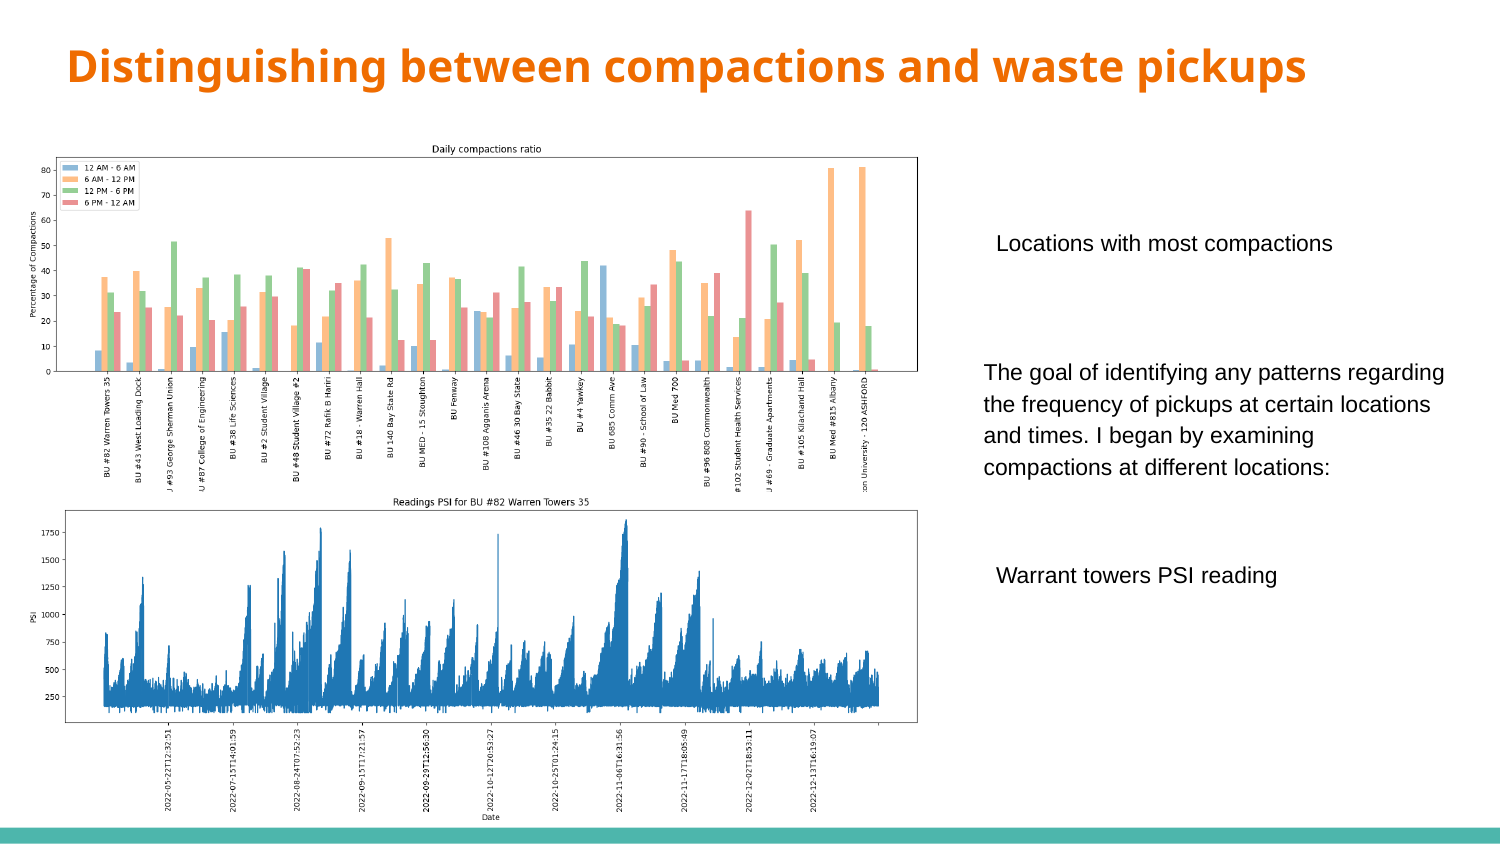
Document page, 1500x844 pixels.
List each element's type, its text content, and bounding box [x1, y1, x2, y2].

text_box Locations with most compactions [981, 209, 1474, 272]
title Distinguishing between compactions and waste pickups [51, 23, 1449, 140]
text_box The goal of identifying any patterns regarding the frequency of pickups at certain locations and times. I began by examining compactions at different locations: [968, 338, 1461, 496]
picture [24, 138, 922, 827]
text_box Warrant towers PSI reading [981, 541, 1474, 604]
